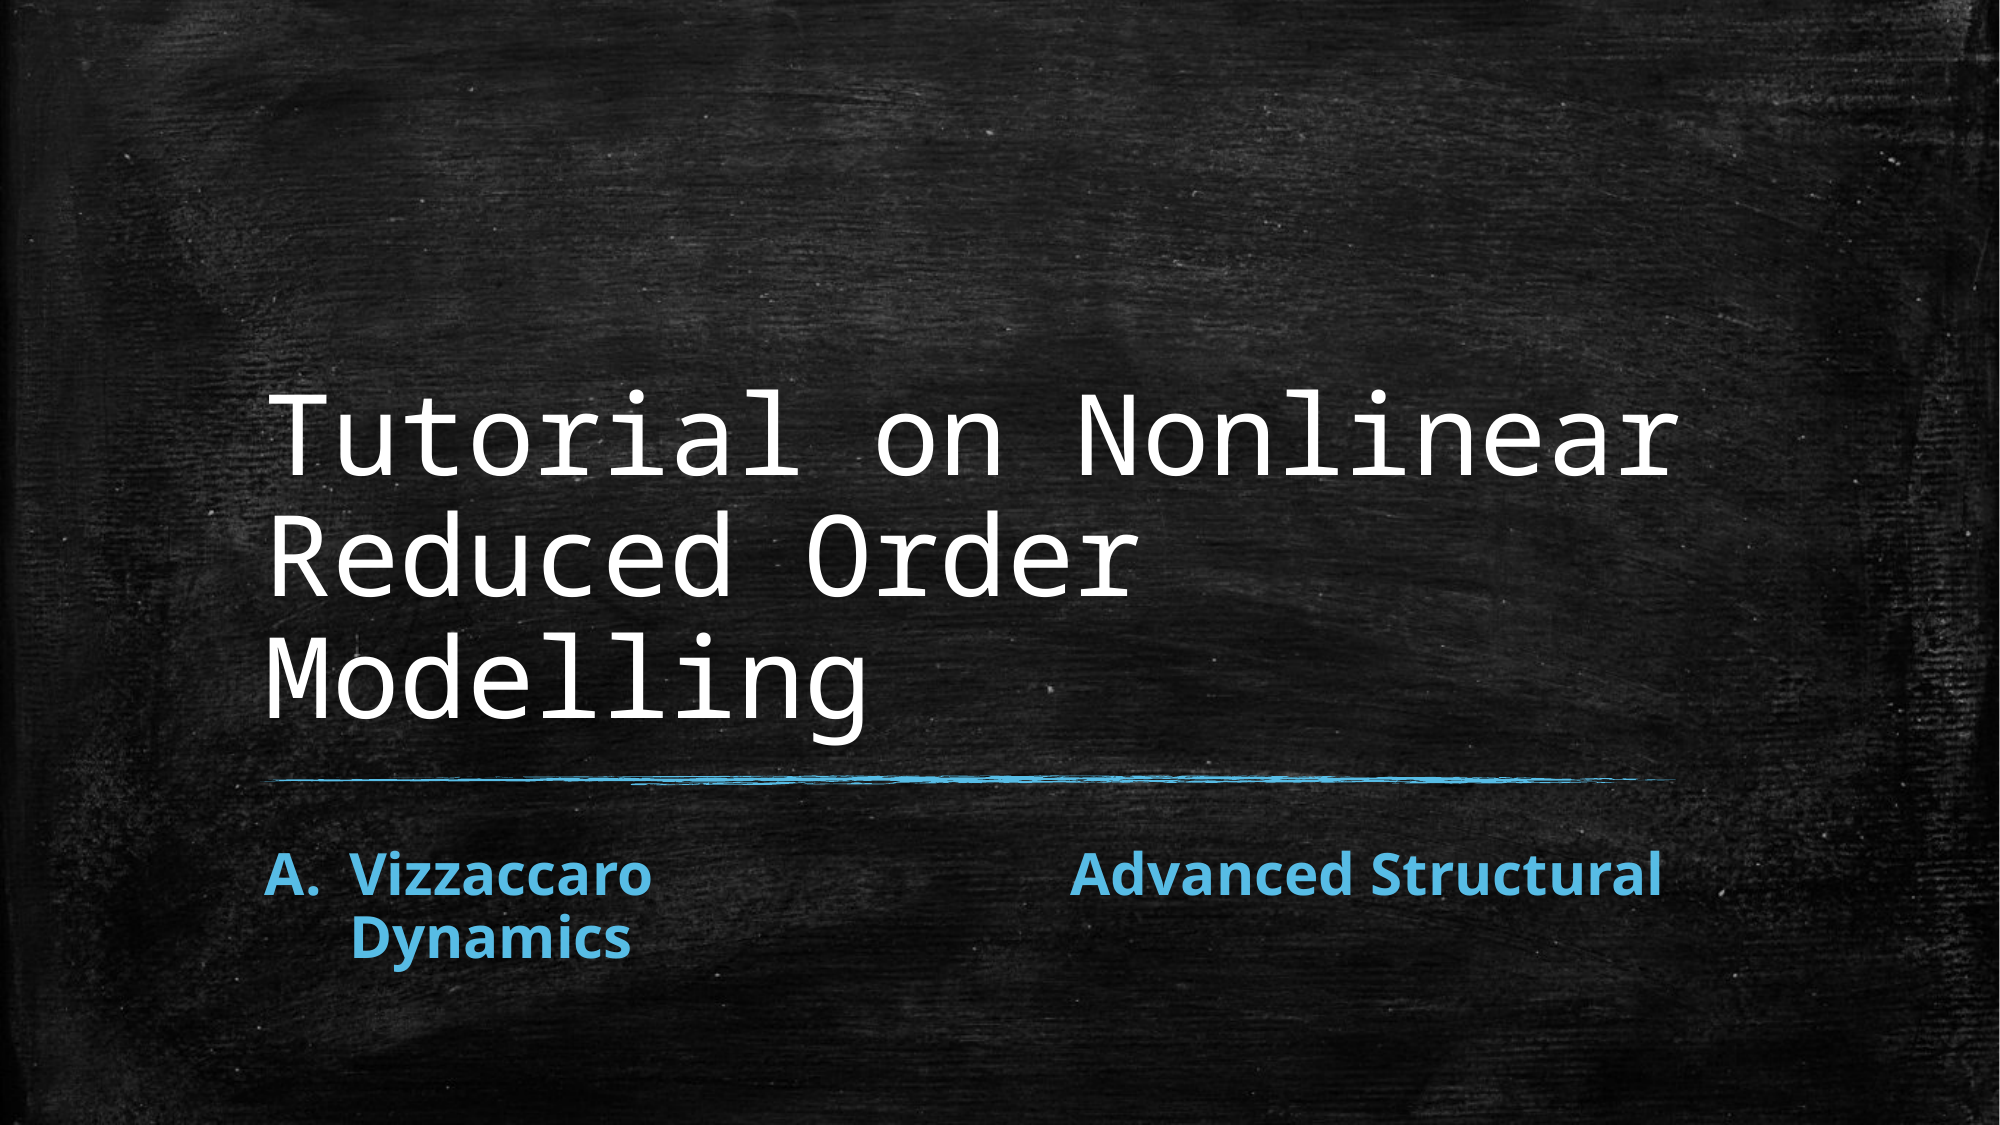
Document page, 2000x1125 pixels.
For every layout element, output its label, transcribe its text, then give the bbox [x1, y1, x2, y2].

title Tutorial on Nonlinear Reduced Order Modelling [249, 312, 1750, 750]
subtitle Vizzaccaro Advanced Structural Dynamics [249, 837, 1750, 1013]
